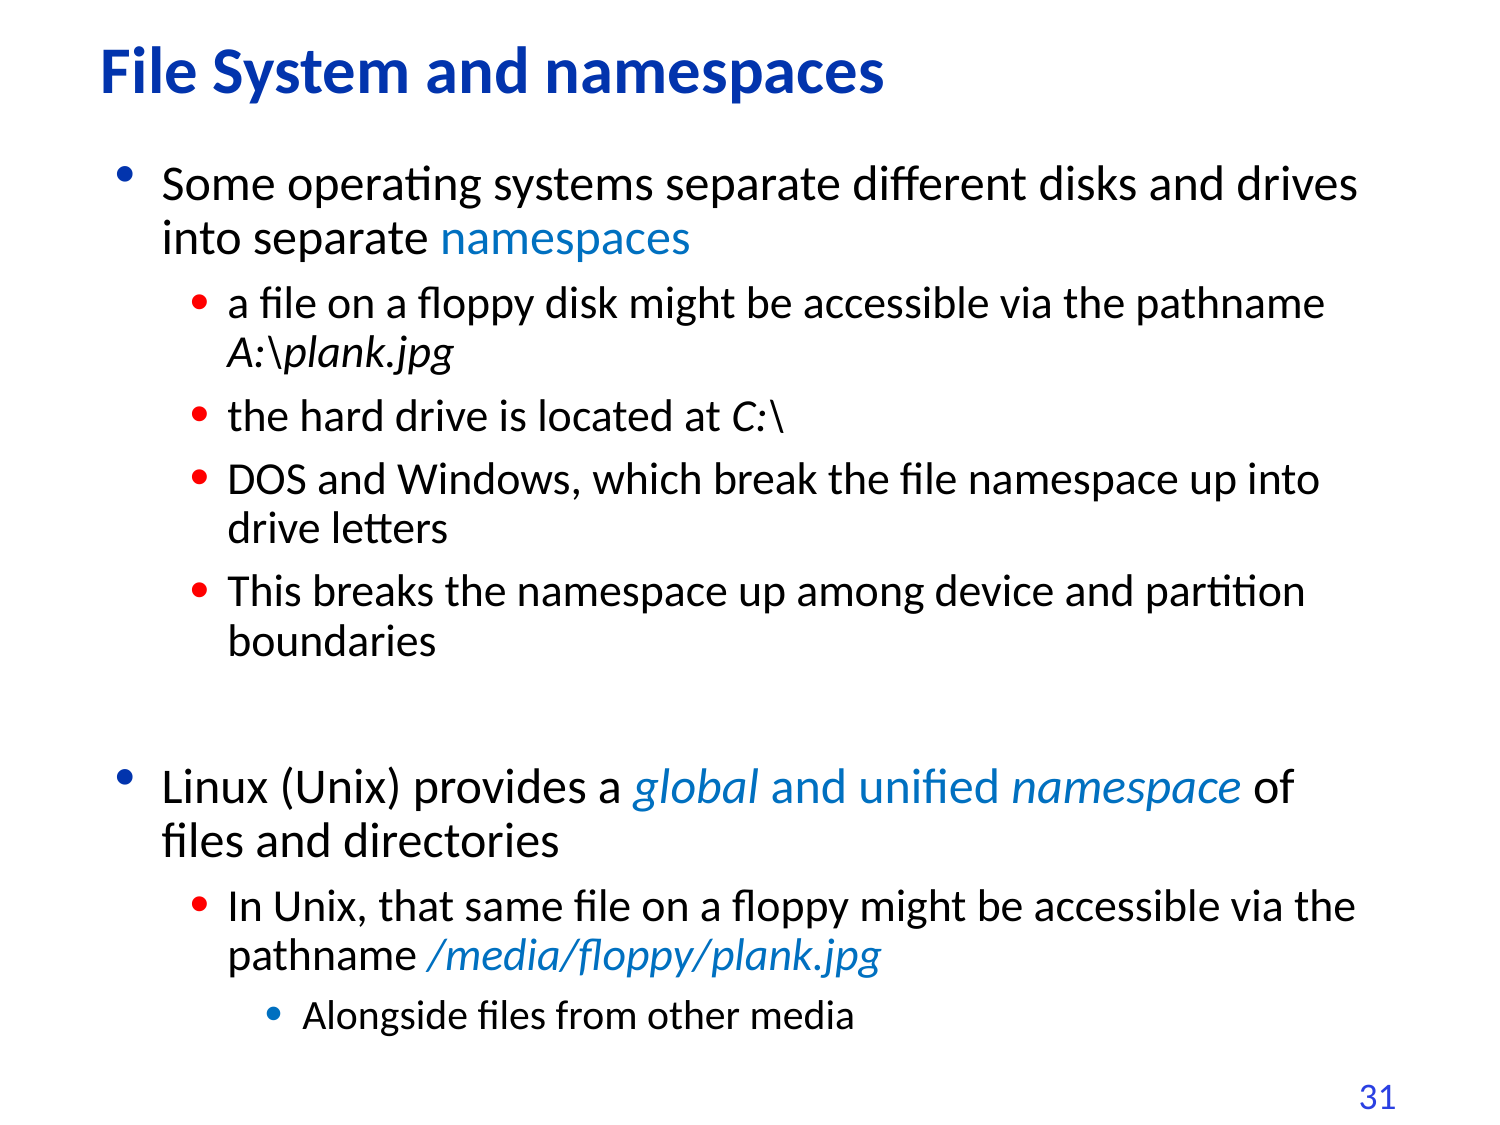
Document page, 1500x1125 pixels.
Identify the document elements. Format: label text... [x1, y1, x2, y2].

title File System and namespaces [85, 28, 1261, 117]
list Some operating systems separate different disks and drives into separate namespaces a file on a floppy disk might be accessible via the pathname A:\plank.jpg the hard drive is located at C:\ DOS and Windows, which break the file namespace up into drive letters This breaks the namespace up among device and partition boundaries Linux (Unix) provides a global and unified namespace of files and directories In Unix, that same file on a floppy might be accessible via the pathname /media/floppy/plank.jpg Alongside files from other media [99, 149, 1400, 1047]
